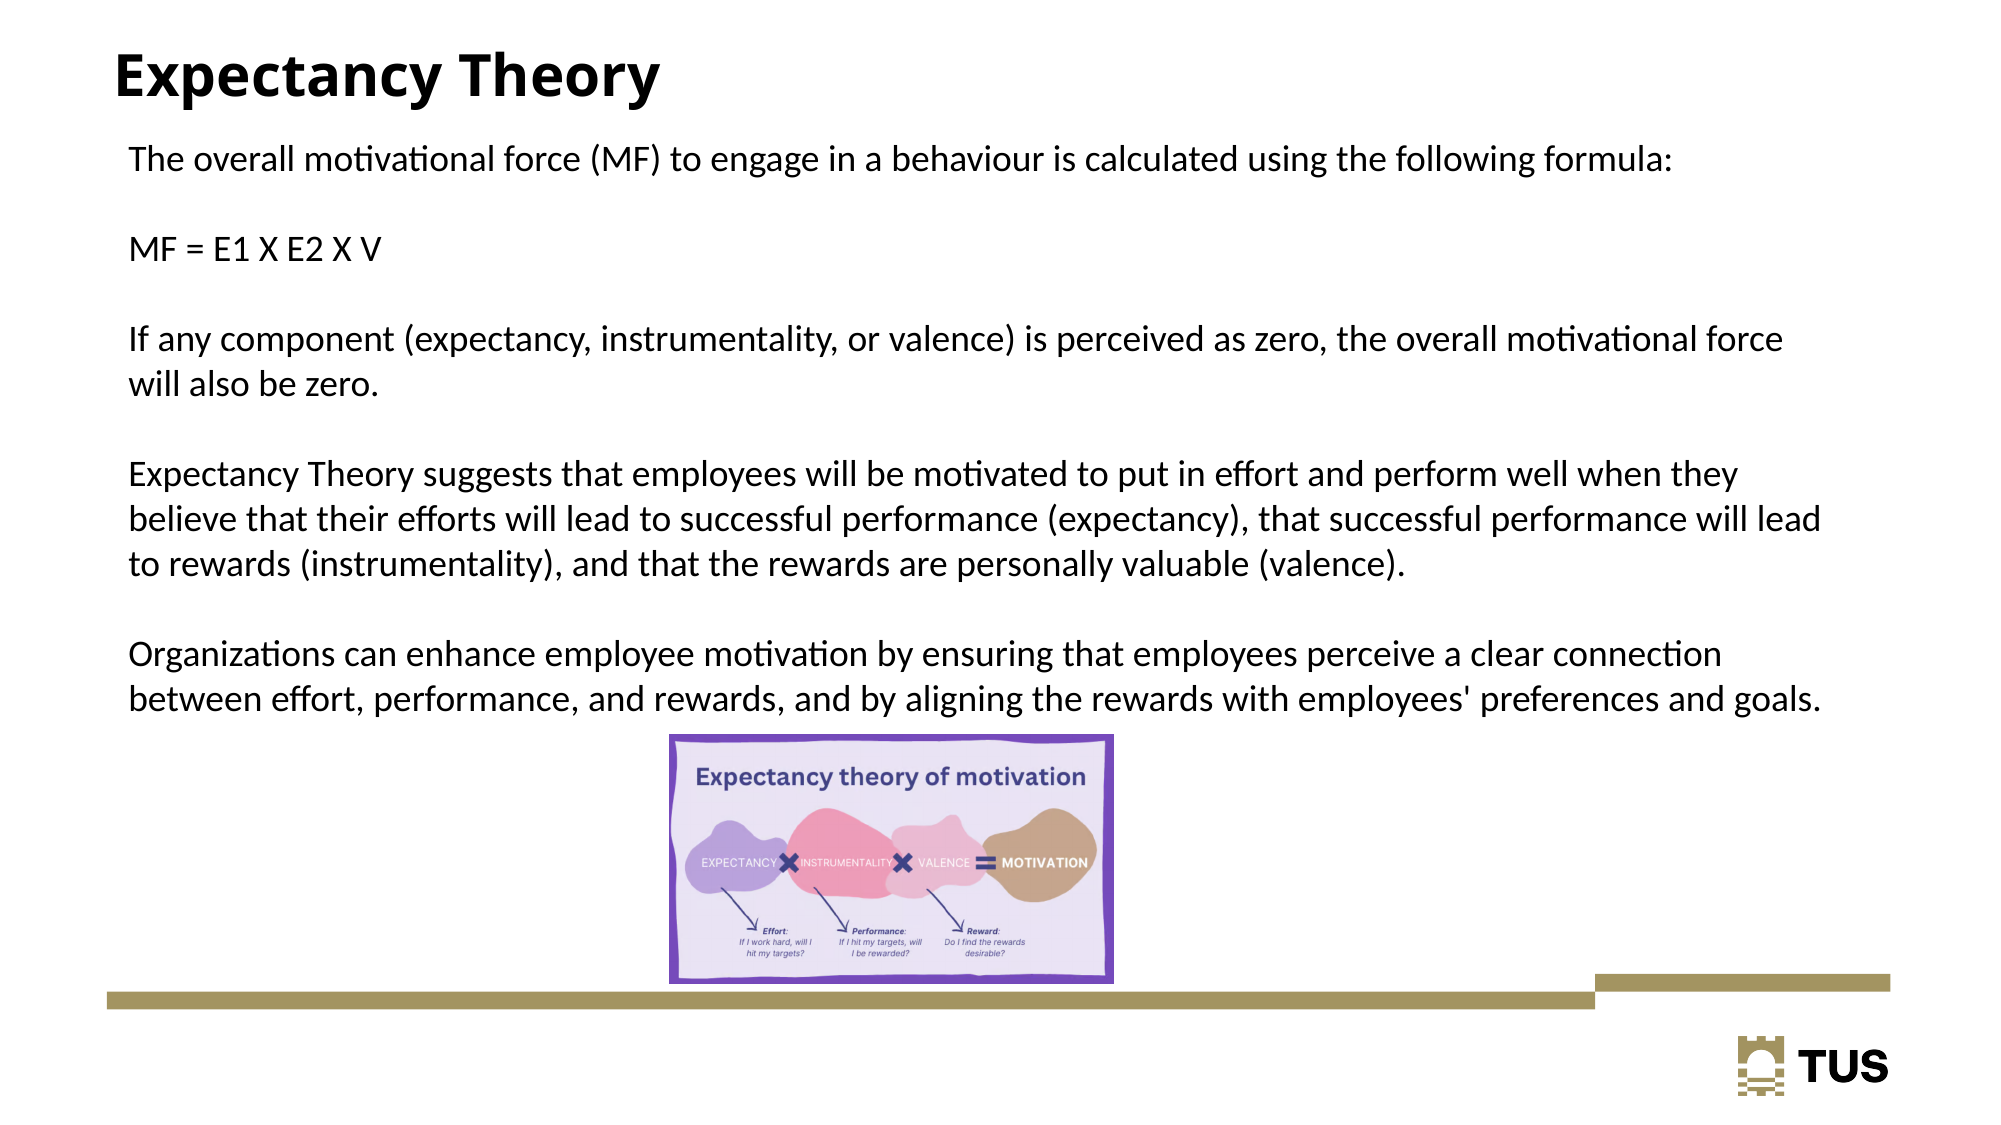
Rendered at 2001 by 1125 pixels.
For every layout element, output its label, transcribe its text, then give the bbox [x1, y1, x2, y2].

picture [1738, 1036, 1888, 1096]
text_box The overall motivational force (MF) to engage in a behaviour is calculated using the following formula: MF = E1 X E2 X V If any component (expectancy, instrumentality, or valence) is perceived as zero, the overall motivational force will also be zero. Expectancy Theory suggests that employees will be motivated to put in effort and perform well when they believe that their efforts will lead to successful performance (expectancy), that successful performance will lead to rewards (instrumentality), and that the rewards are personally valuable (valence). Organizations can enhance employee motivation by ensuring that employees perceive a clear connection between effort, performance, and rewards, and by aligning the rewards with employees' preferences and goals. [113, 126, 1848, 997]
picture [669, 734, 1115, 984]
title Expectancy Theory [113, 38, 2000, 163]
